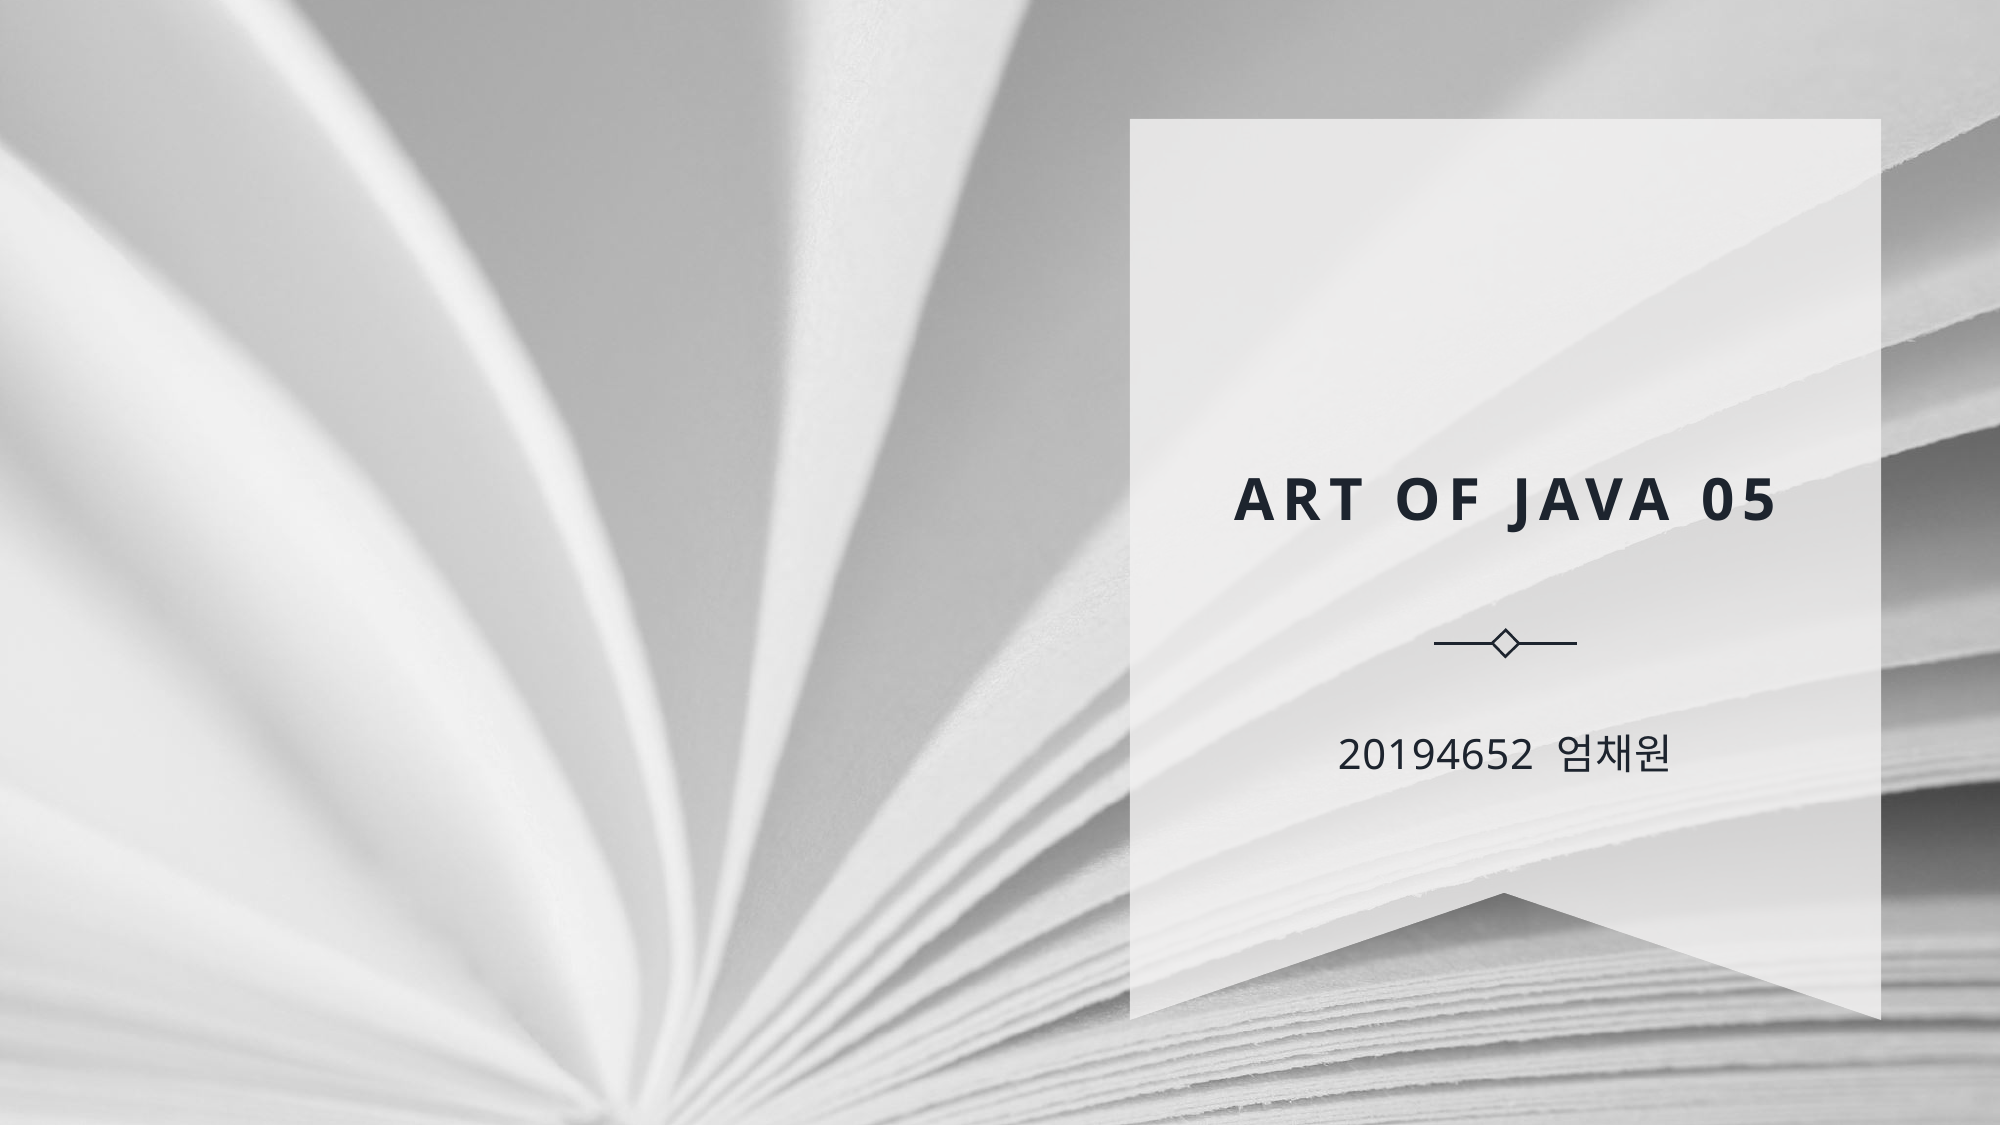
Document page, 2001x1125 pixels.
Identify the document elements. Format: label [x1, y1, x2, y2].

picture [0, 0, 2000, 1125]
text_box [1434, 633, 1577, 653]
